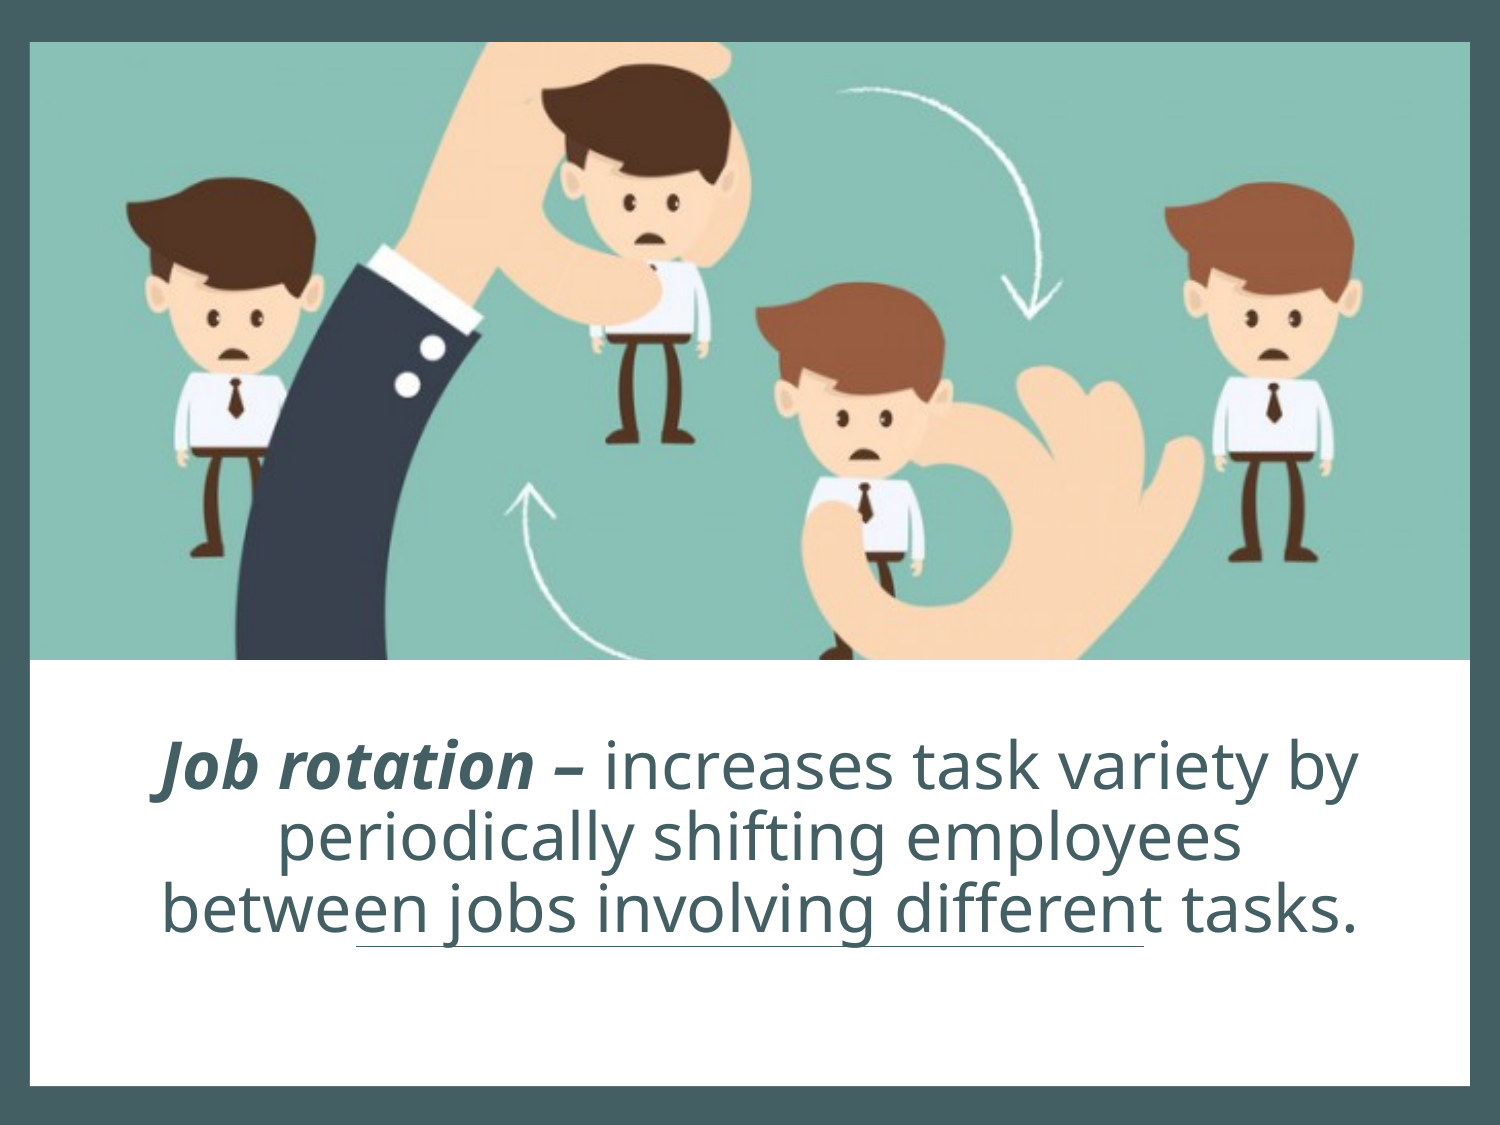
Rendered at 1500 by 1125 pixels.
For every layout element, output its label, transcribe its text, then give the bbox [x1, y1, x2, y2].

picture [29, 42, 1470, 660]
text_box [0, 0, 1500, 1125]
text_box [29, 41, 1471, 1087]
title Job rotation – increases task variety by periodically shifting employees between jobs involving different tasks. [136, 701, 1386, 955]
